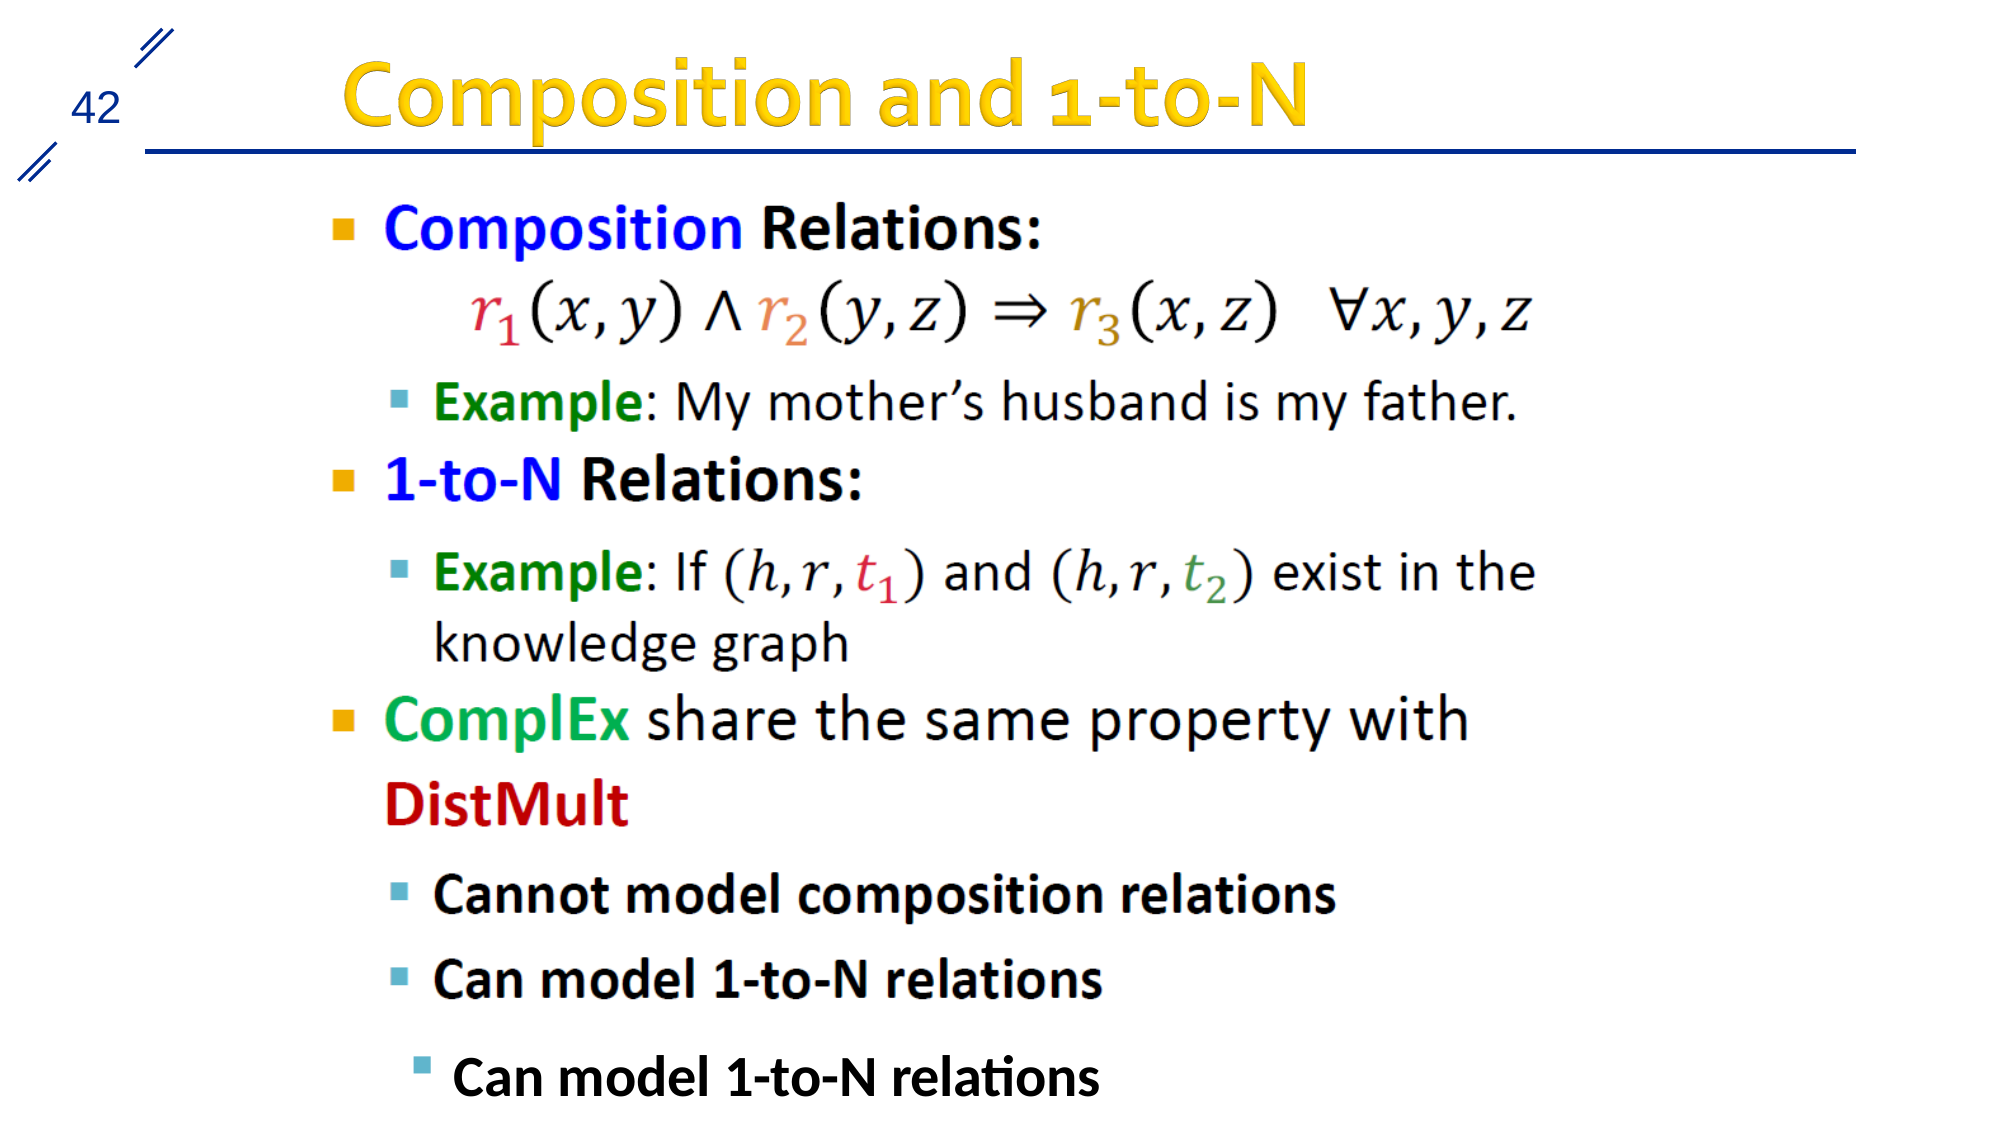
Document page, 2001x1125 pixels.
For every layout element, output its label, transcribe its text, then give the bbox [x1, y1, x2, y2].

picture [303, 178, 1575, 1031]
text_box Composition Relations: 𝑟" 𝑥, 𝑦 ∧ 𝑟# 𝑦, 𝑧 ⇒ 𝑟/ 𝑥, 𝑧 ∀𝑥, 𝑦, 𝑧 Example: My mother’s husband is my father. 1-to-N Relations: Example: If (ℎ, 𝑟, 𝑡() and (ℎ, 𝑟, 𝑡7) exist in the knowledge graph ComplEx share the same property with DistMult Cannot model composition relations Can model 1-to-N relations [343, 1031, 1536, 1108]
picture [343, 56, 1306, 148]
